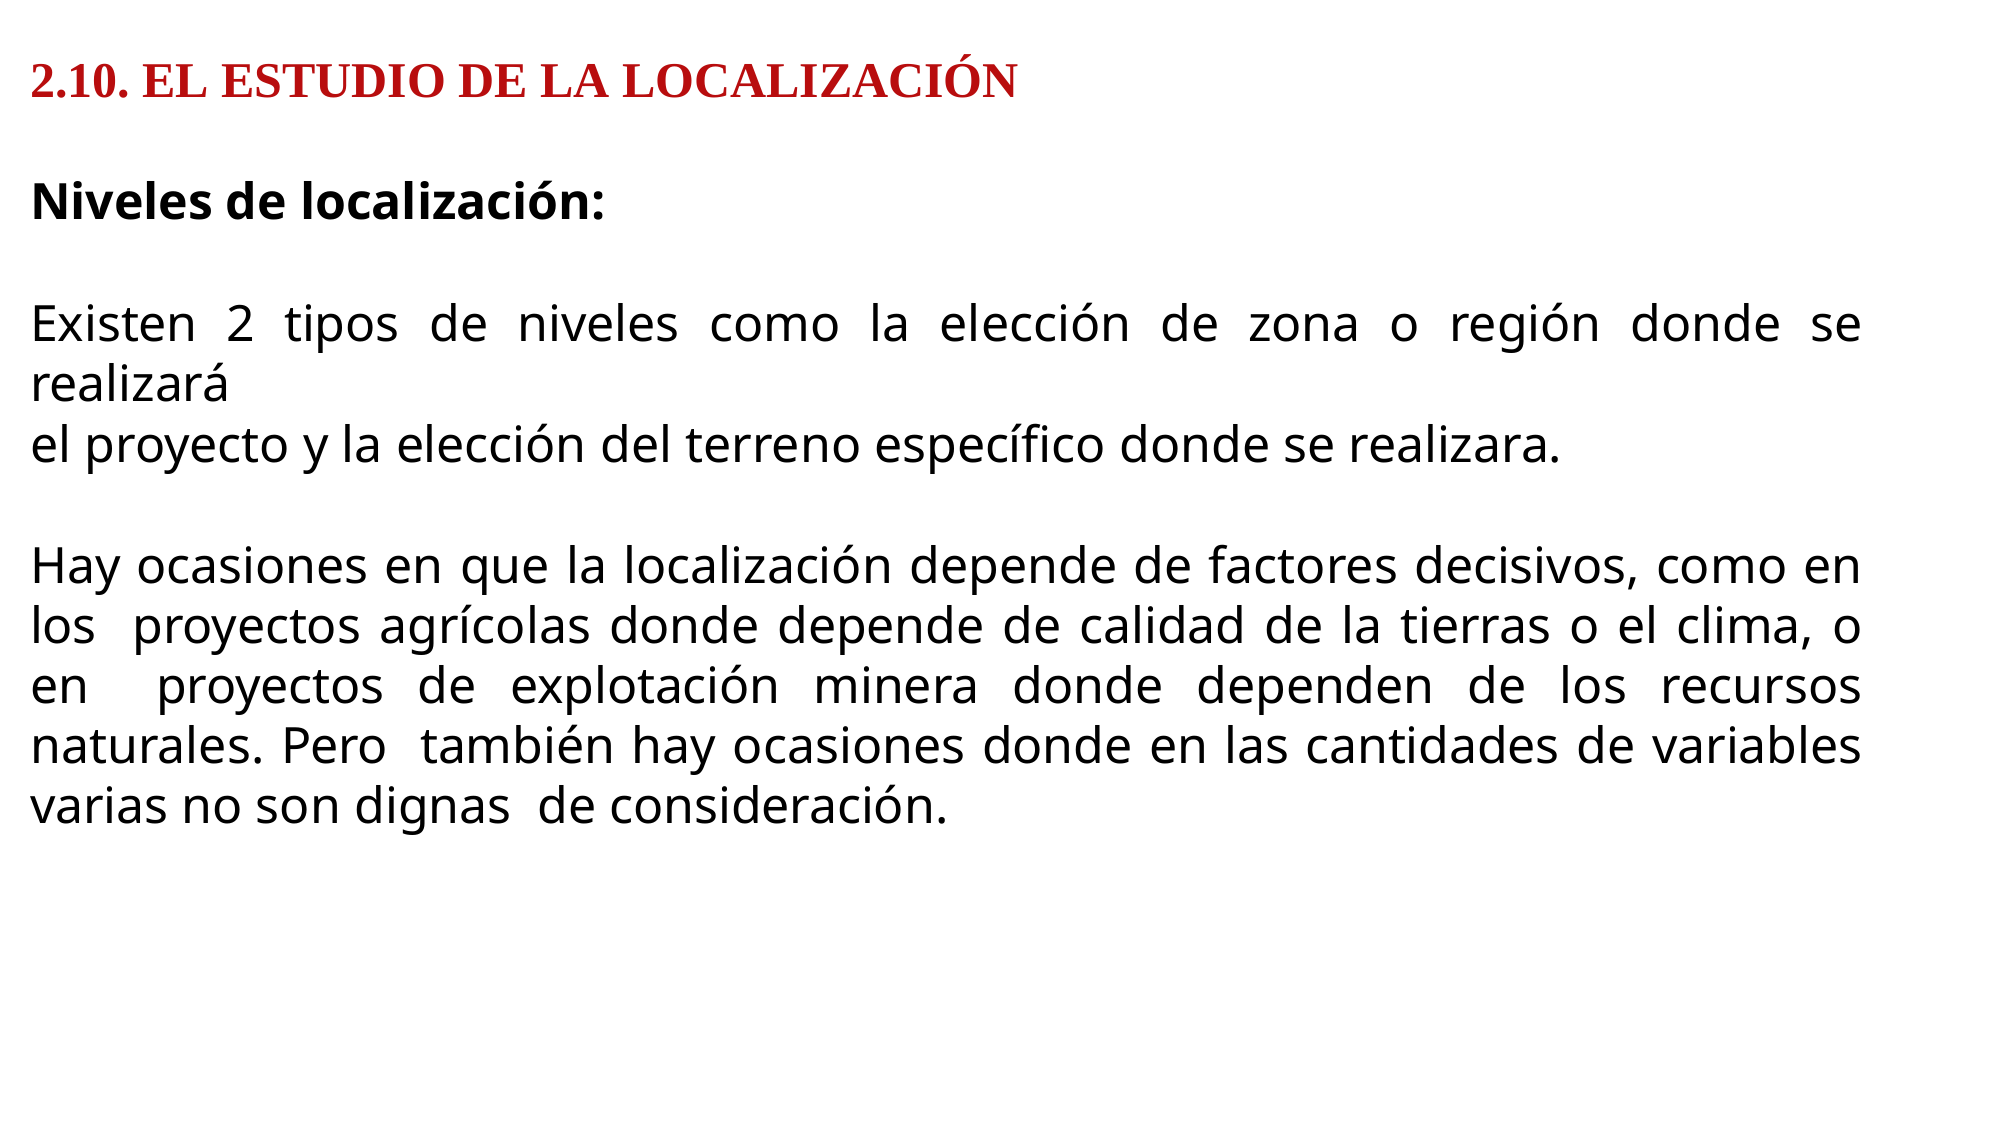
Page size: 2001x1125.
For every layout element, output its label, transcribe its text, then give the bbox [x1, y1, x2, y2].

text_box 2.10. EL ESTUDIO DE LA LOCALIZACIÓN Niveles de localización: Existen 2 tipos de niveles como la elección de zona o región donde se realizará el proyecto y la elección del terreno específico donde se realizara. Hay ocasiones en que la localización depende de factores decisivos, como en los proyectos agrícolas donde depende de calidad de la tierras o el clima, o en proyectos de explotación minera donde dependen de los recursos naturales. Pero también hay ocasiones donde en las cantidades de variables varias no son dignas de consideración. [28, 45, 1864, 834]
